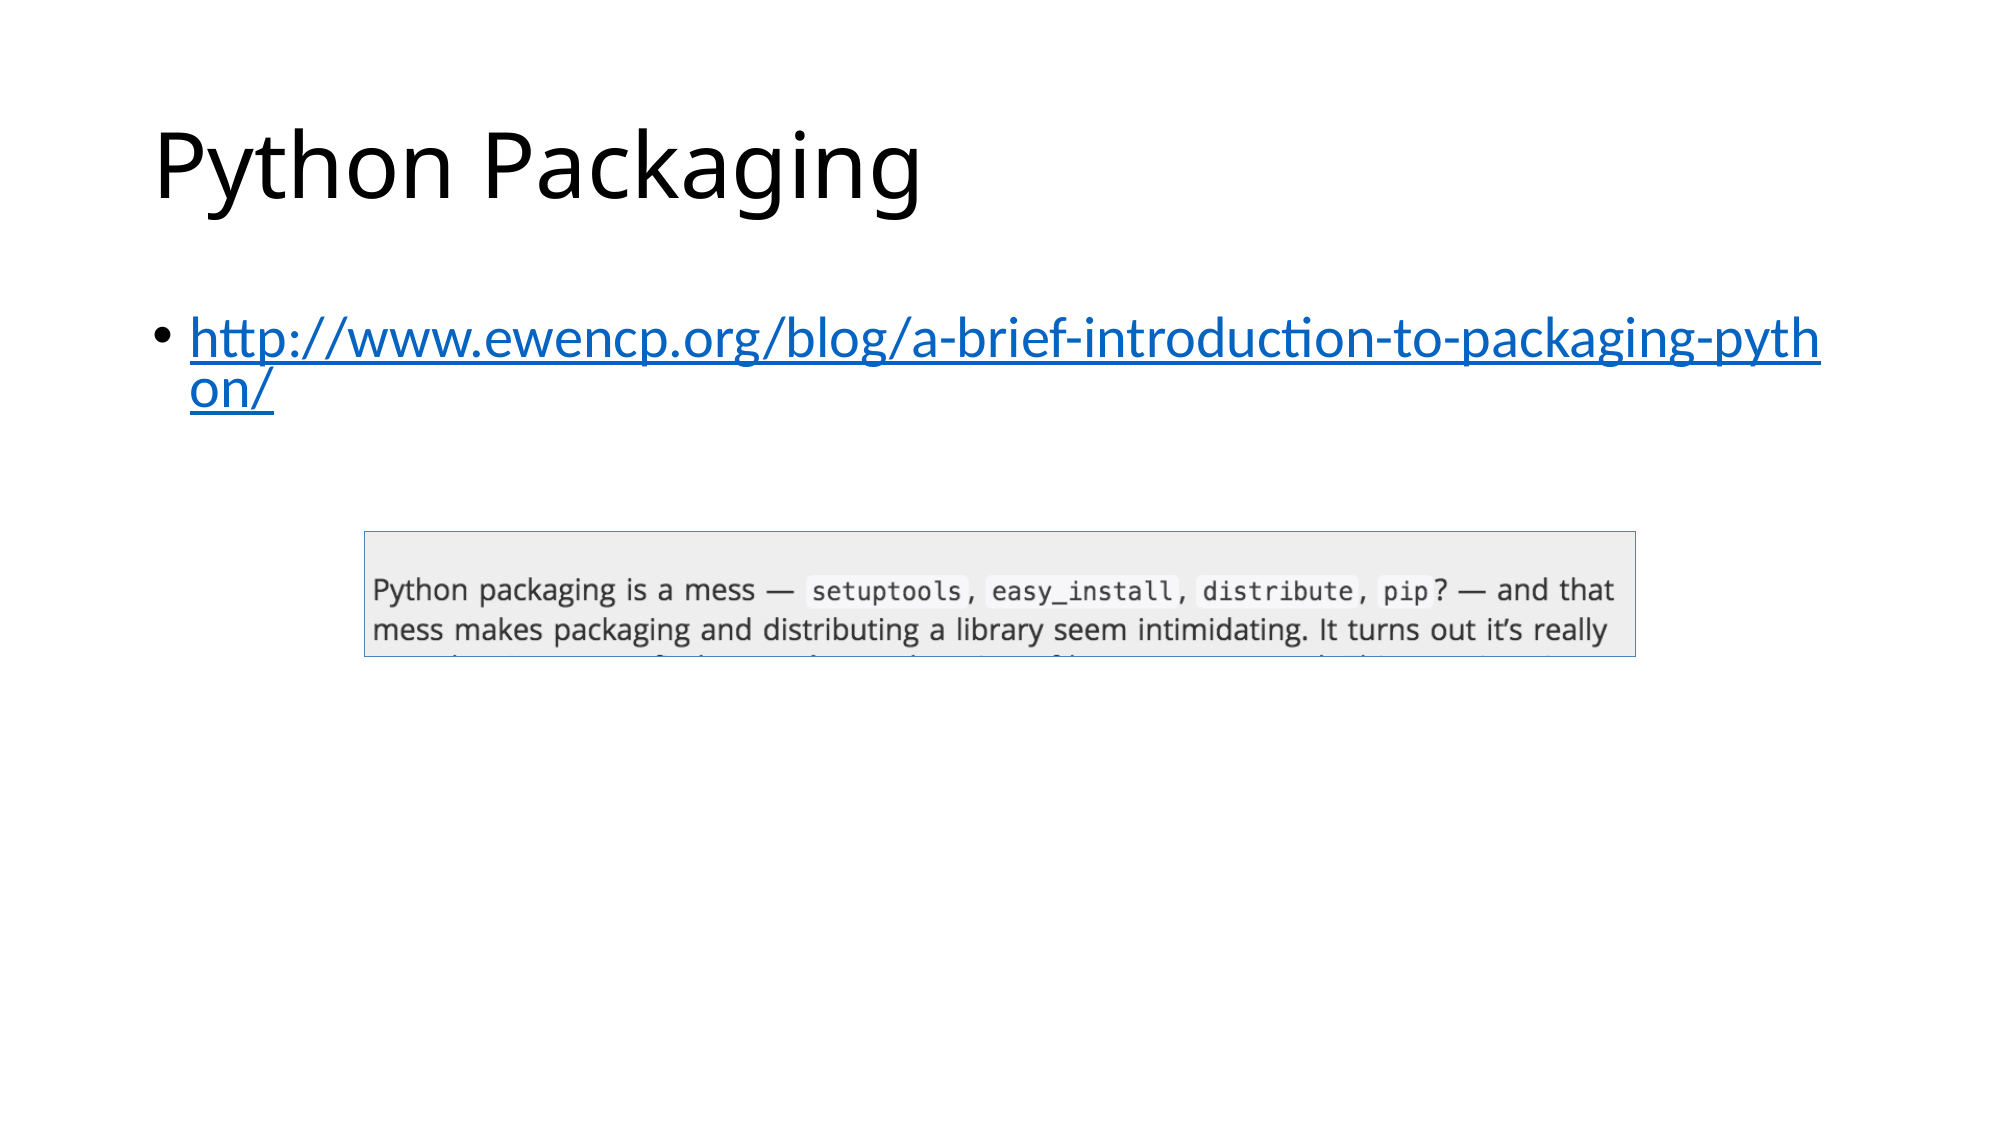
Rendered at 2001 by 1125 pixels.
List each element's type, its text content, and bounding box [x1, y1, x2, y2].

picture [364, 531, 1636, 657]
list http://www.ewencp.org/blog/a-brief-introduction-to-packaging-python/ [137, 299, 1863, 1014]
title Python Packaging [137, 59, 1863, 278]
